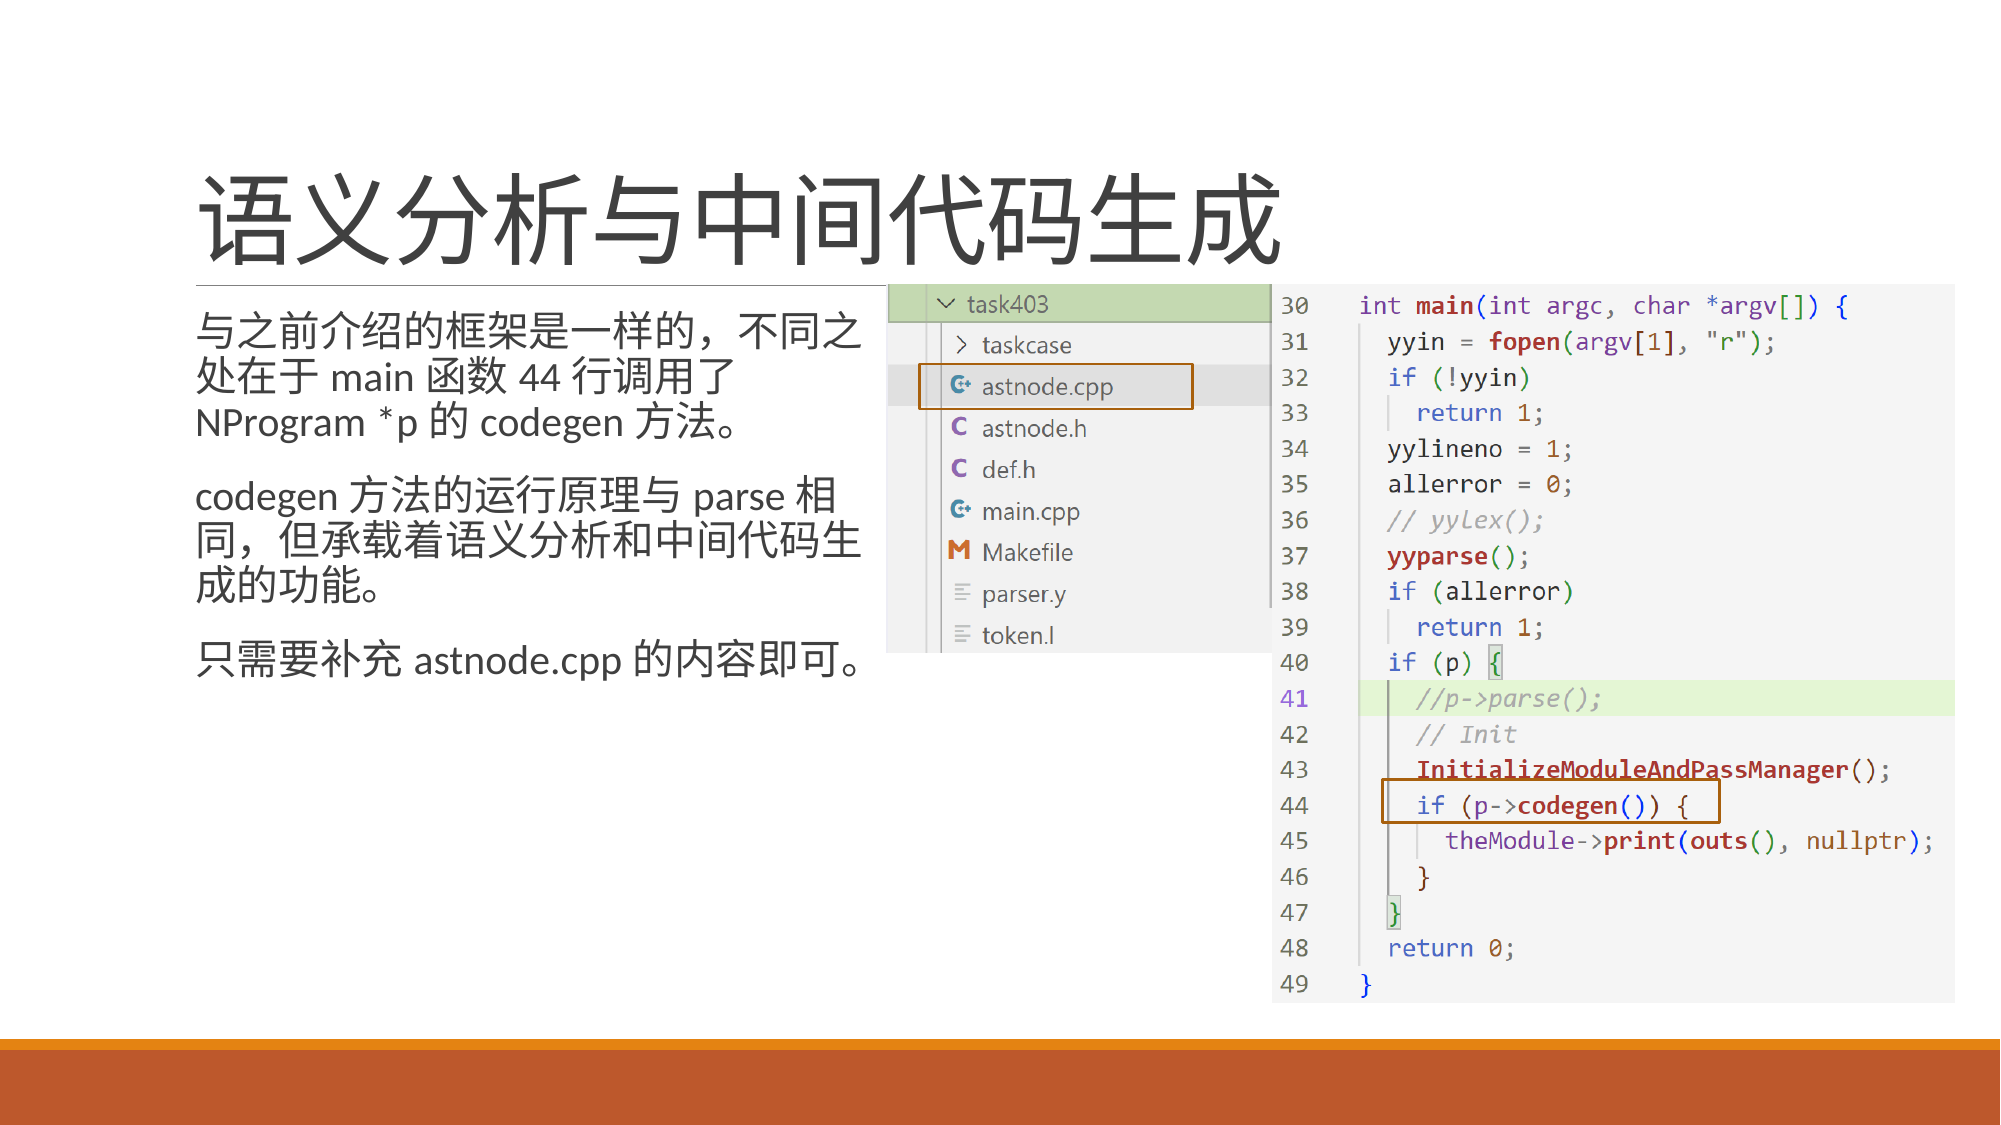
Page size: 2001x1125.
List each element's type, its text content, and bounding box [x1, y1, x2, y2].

picture [885, 284, 1956, 1004]
title 语义分析与中间代码生成 [180, 47, 1830, 285]
list 与之前介绍的框架是一样的，不同之处在于main函数44行调用了NProgram *p的codegen方法。 codegen方法的运行原理与parse相同，但承载着语义分析和中间代码生成的功能。 只需要补充astnode.cpp的内容即可。 [180, 302, 874, 963]
